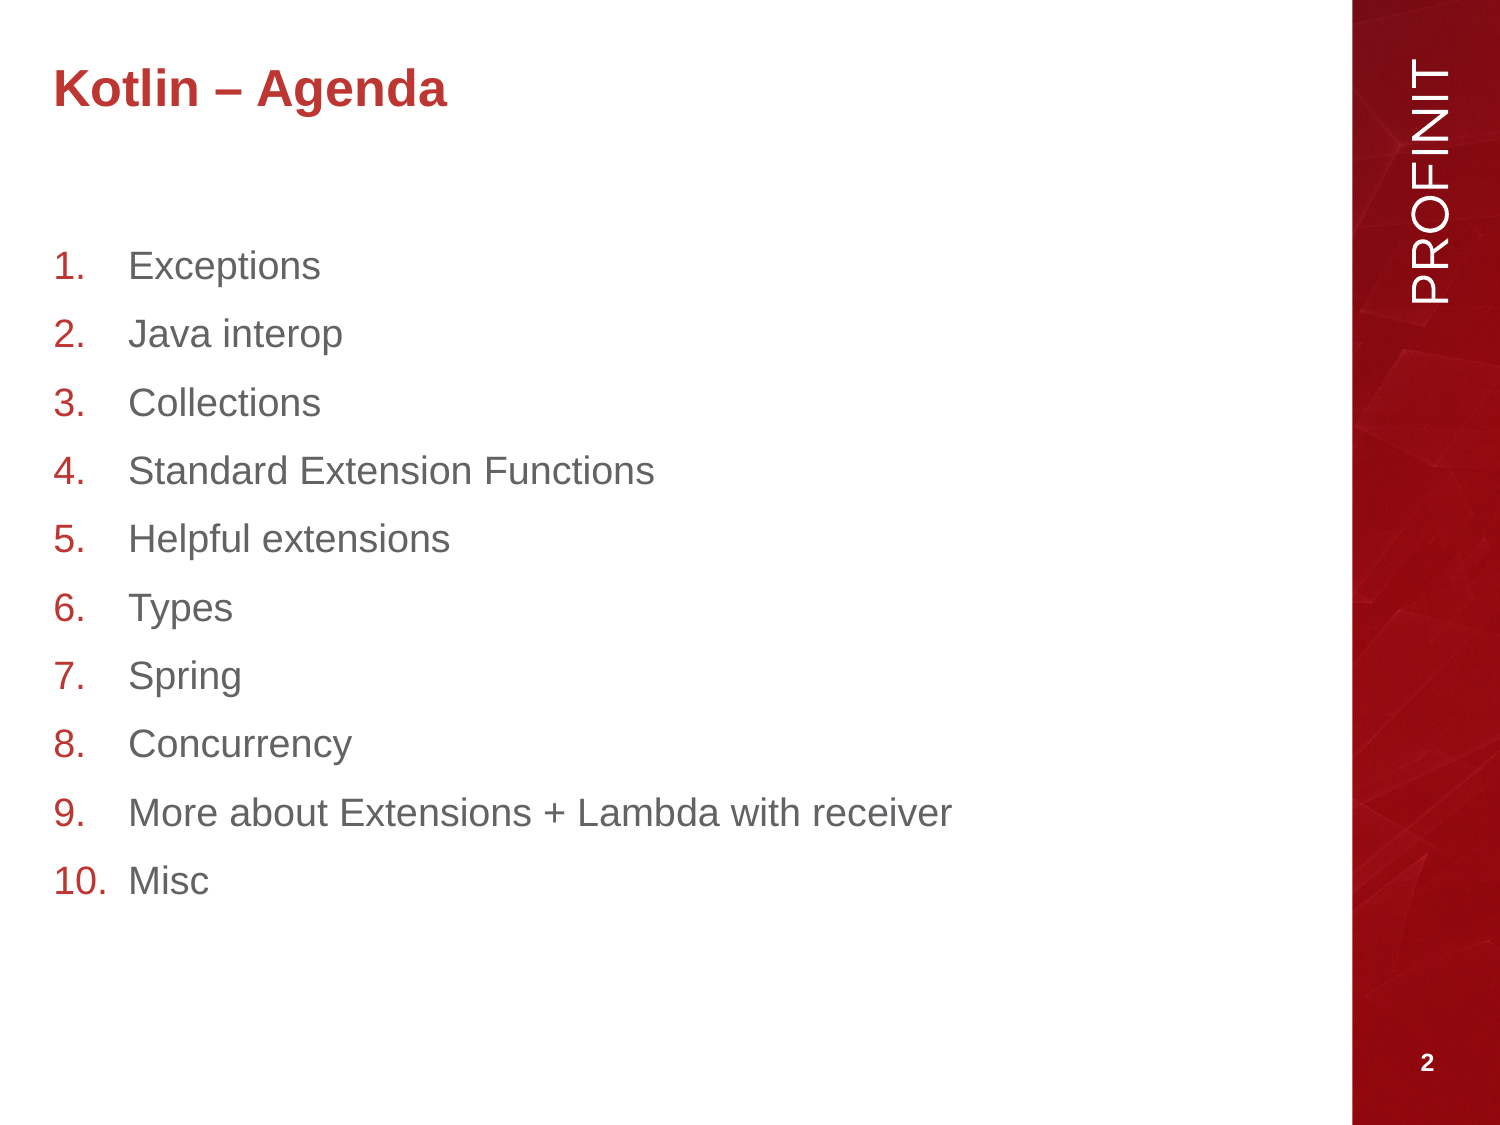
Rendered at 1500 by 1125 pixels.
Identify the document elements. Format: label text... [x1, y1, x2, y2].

text_box Exceptions Java interop Collections Standard Extension Functions Helpful extensions Types Spring Concurrency More about Extensions + Lambda with receiver Misc [53, 182, 1294, 1080]
text_box Kotlin – Agenda [53, 54, 1294, 173]
picture [1352, 0, 1500, 1125]
